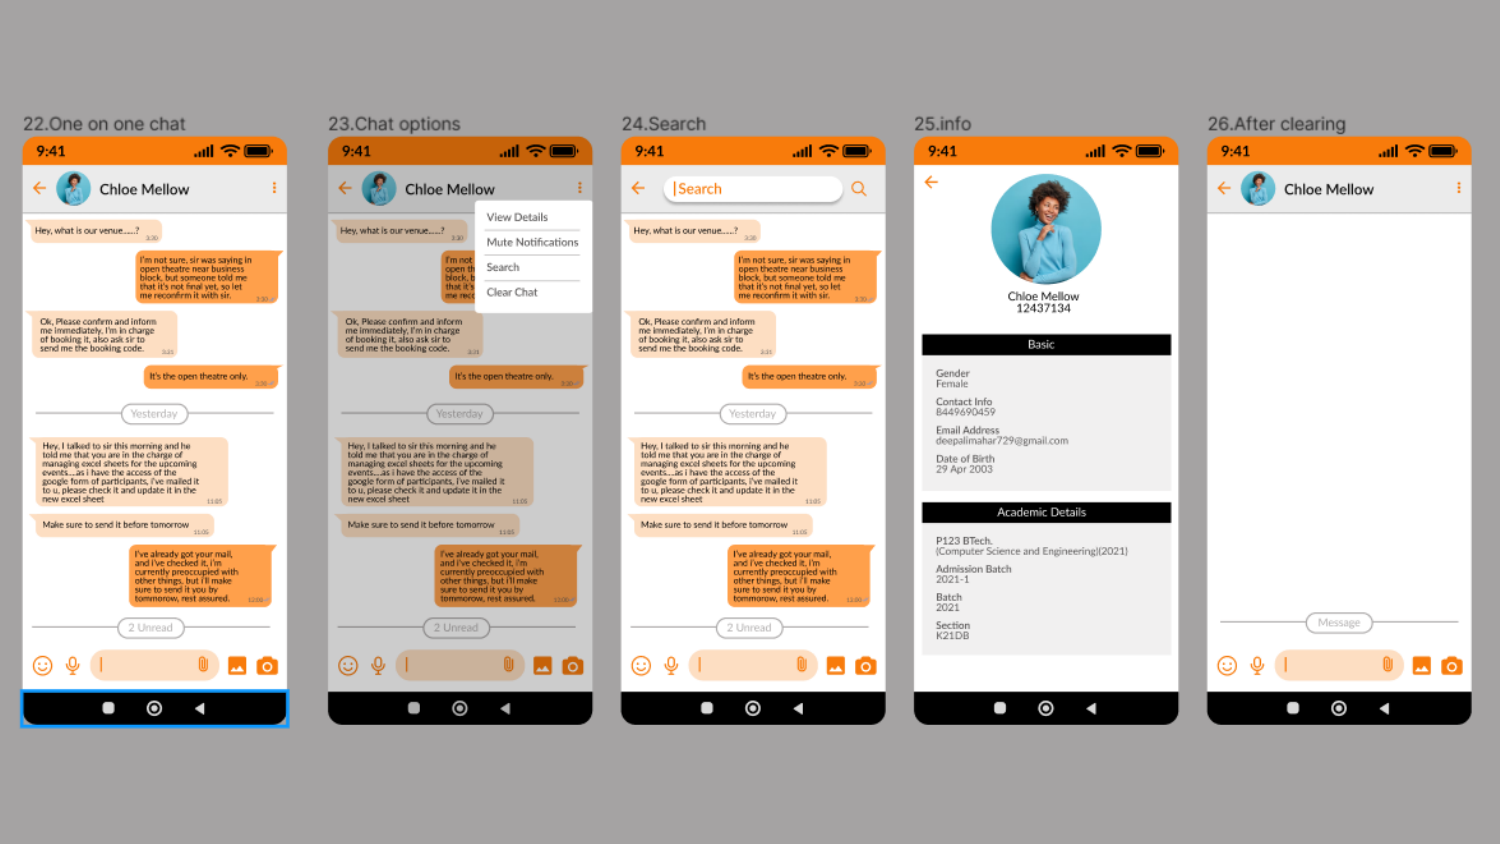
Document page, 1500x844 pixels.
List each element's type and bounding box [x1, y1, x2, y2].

picture [0, 96, 1500, 748]
